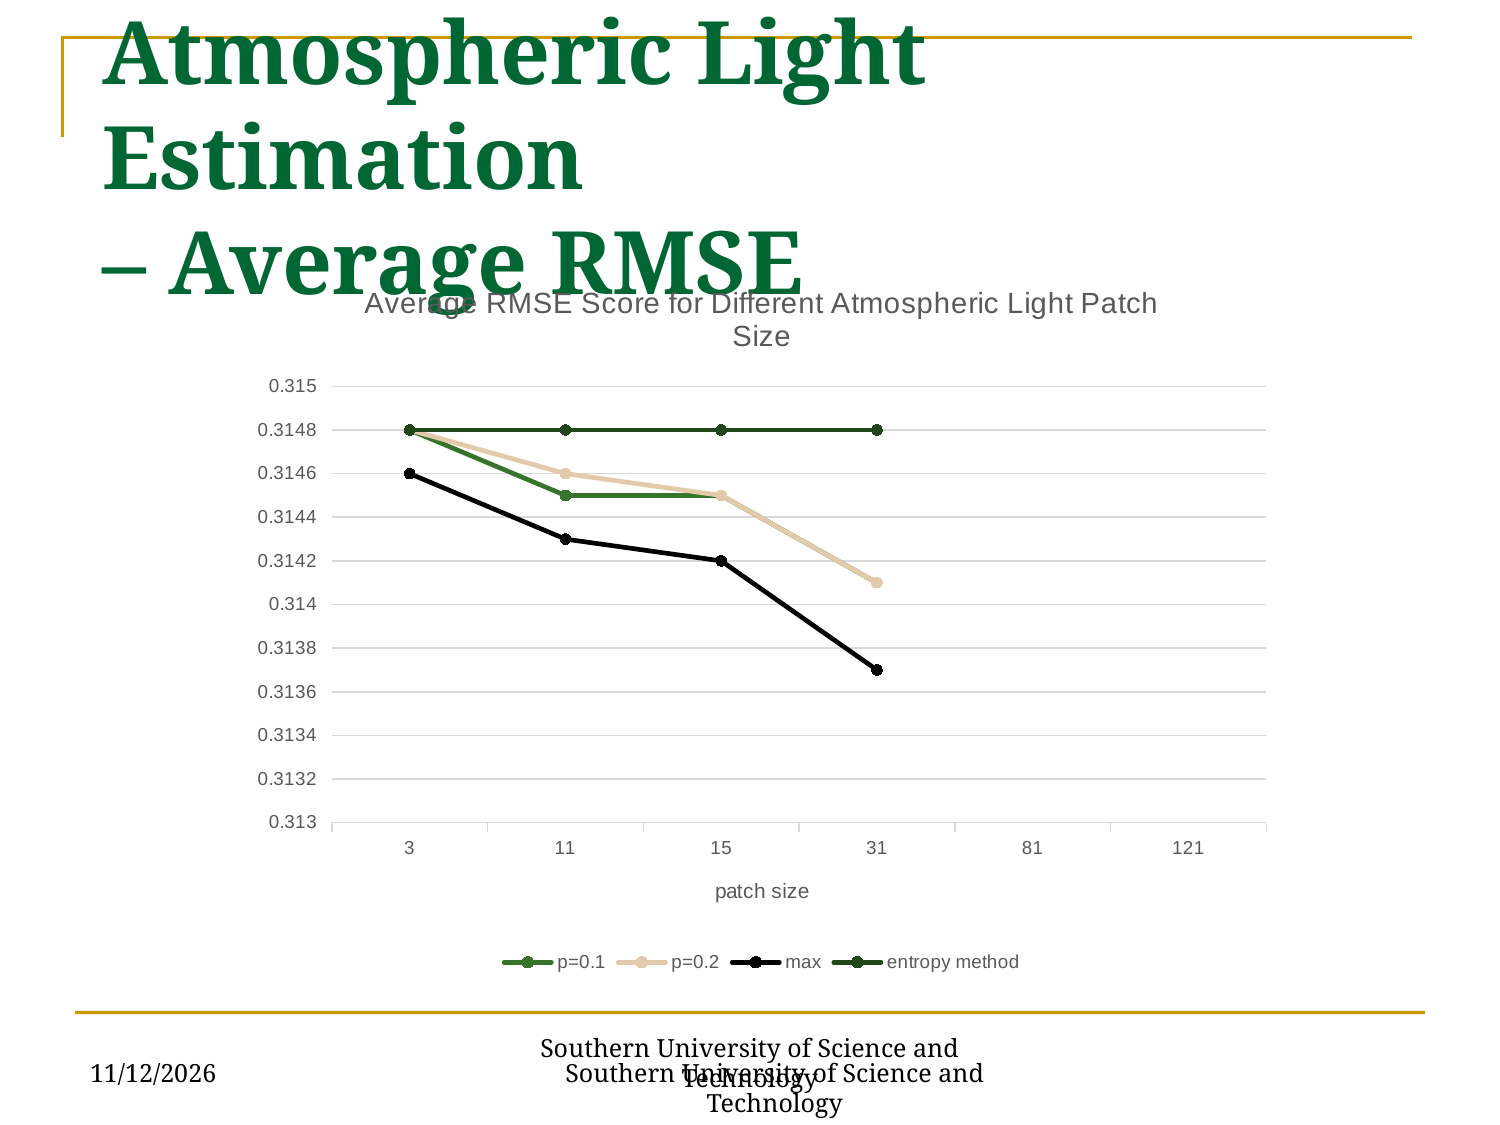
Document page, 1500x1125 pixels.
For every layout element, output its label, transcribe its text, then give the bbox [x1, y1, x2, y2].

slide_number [74, 1023, 426, 1100]
text_box Southern University of Science and Technology [526, 1049, 1024, 1125]
footer Southern University of Science and Technology [501, 1024, 999, 1100]
chart [236, 255, 1288, 980]
title Atmospheric Light Estimation – Average RMSE [87, 113, 1437, 301]
